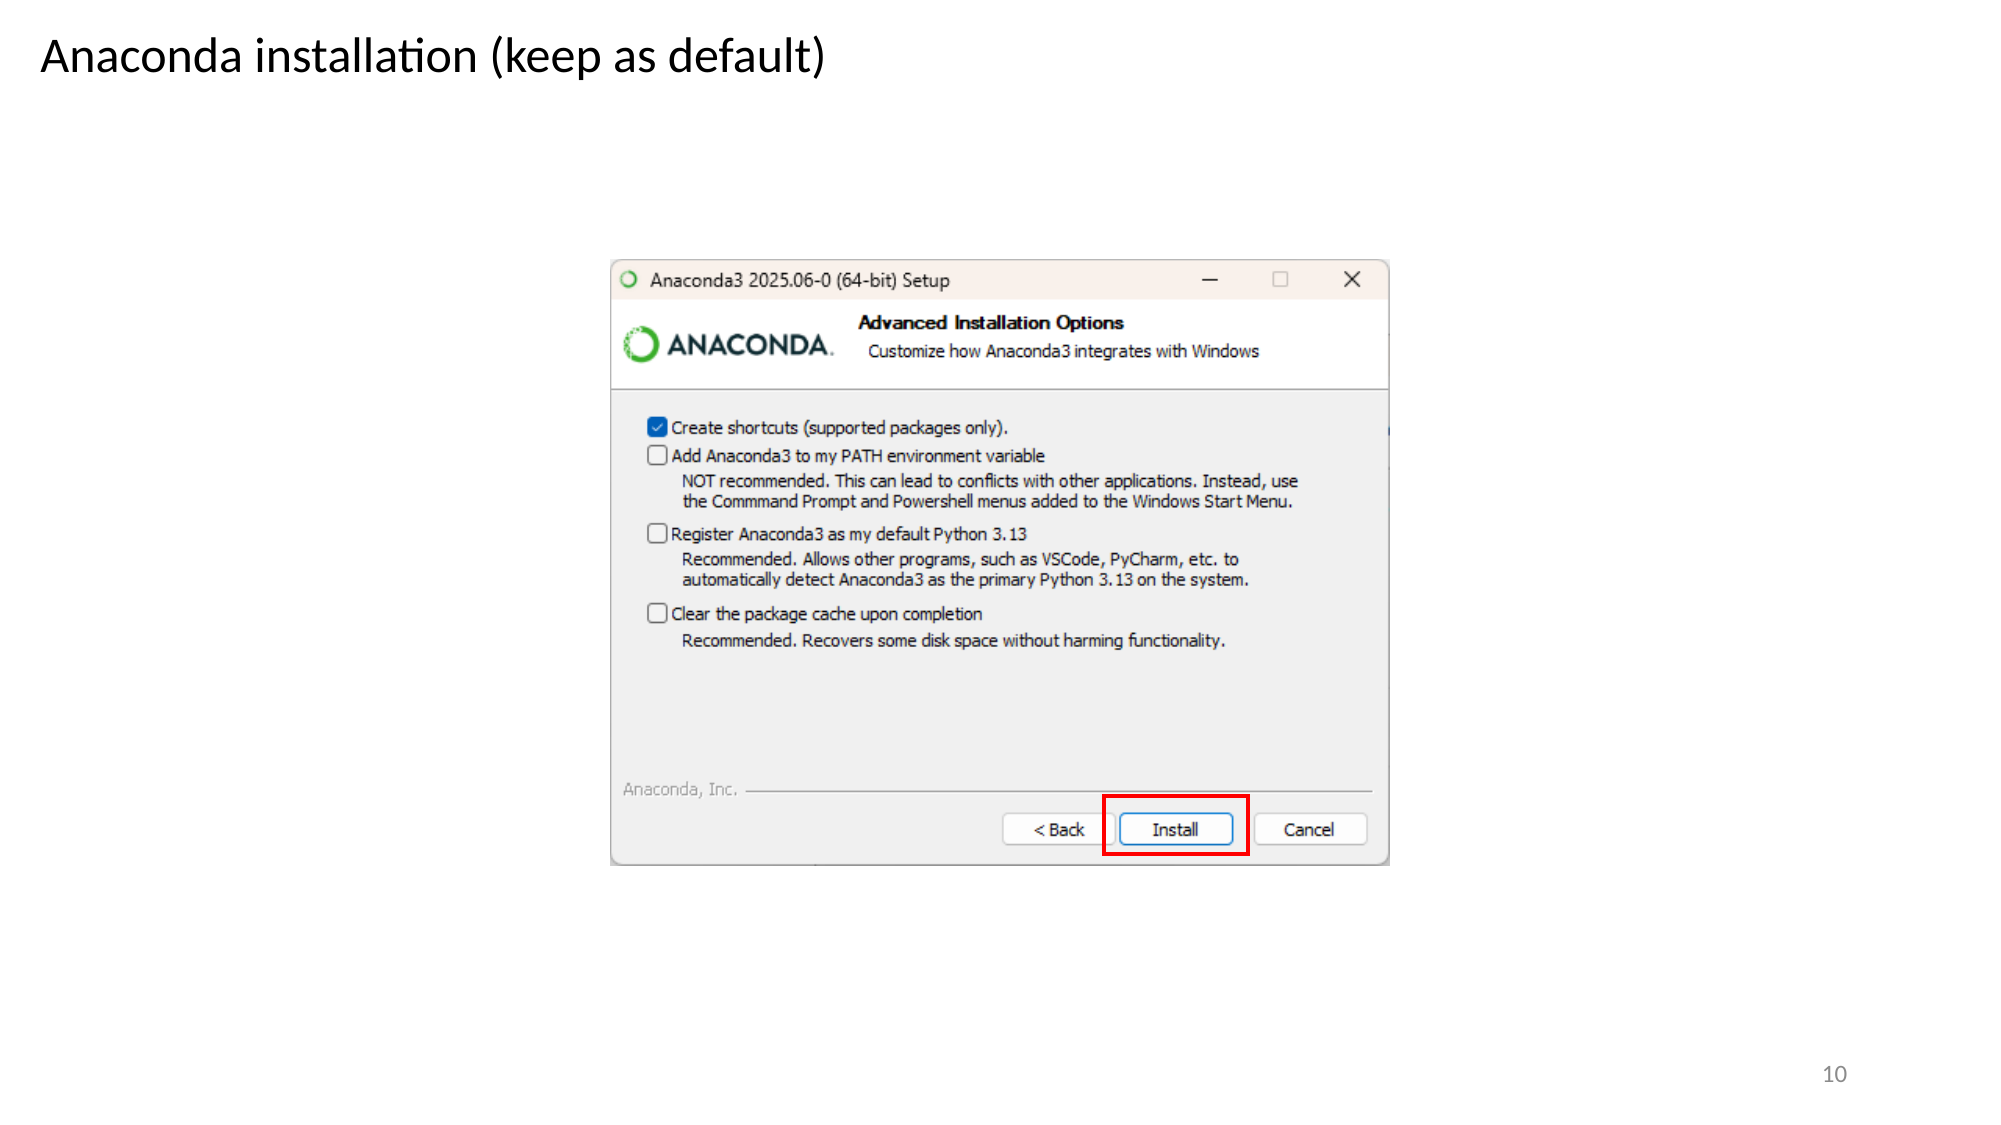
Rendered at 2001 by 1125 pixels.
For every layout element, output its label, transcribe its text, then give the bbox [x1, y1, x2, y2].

text_box Anaconda installation (keep as default) [25, 14, 873, 90]
picture [610, 259, 1390, 866]
slide_number 10 [1412, 1042, 1863, 1103]
